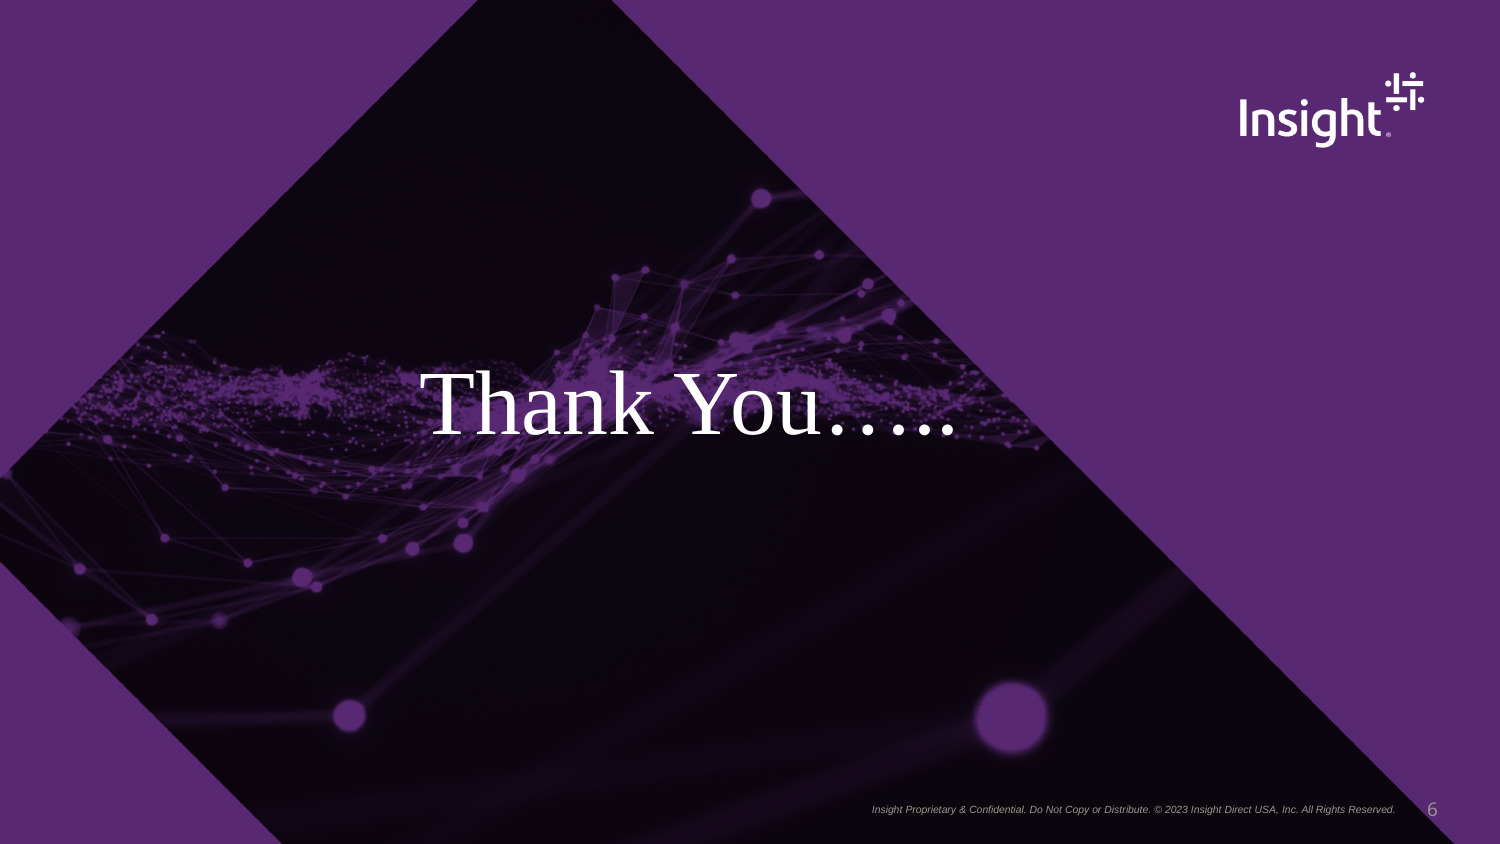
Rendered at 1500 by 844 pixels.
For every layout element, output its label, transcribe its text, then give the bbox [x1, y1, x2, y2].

picture [0, 0, 1500, 844]
title Thank You….. [404, 295, 1372, 462]
